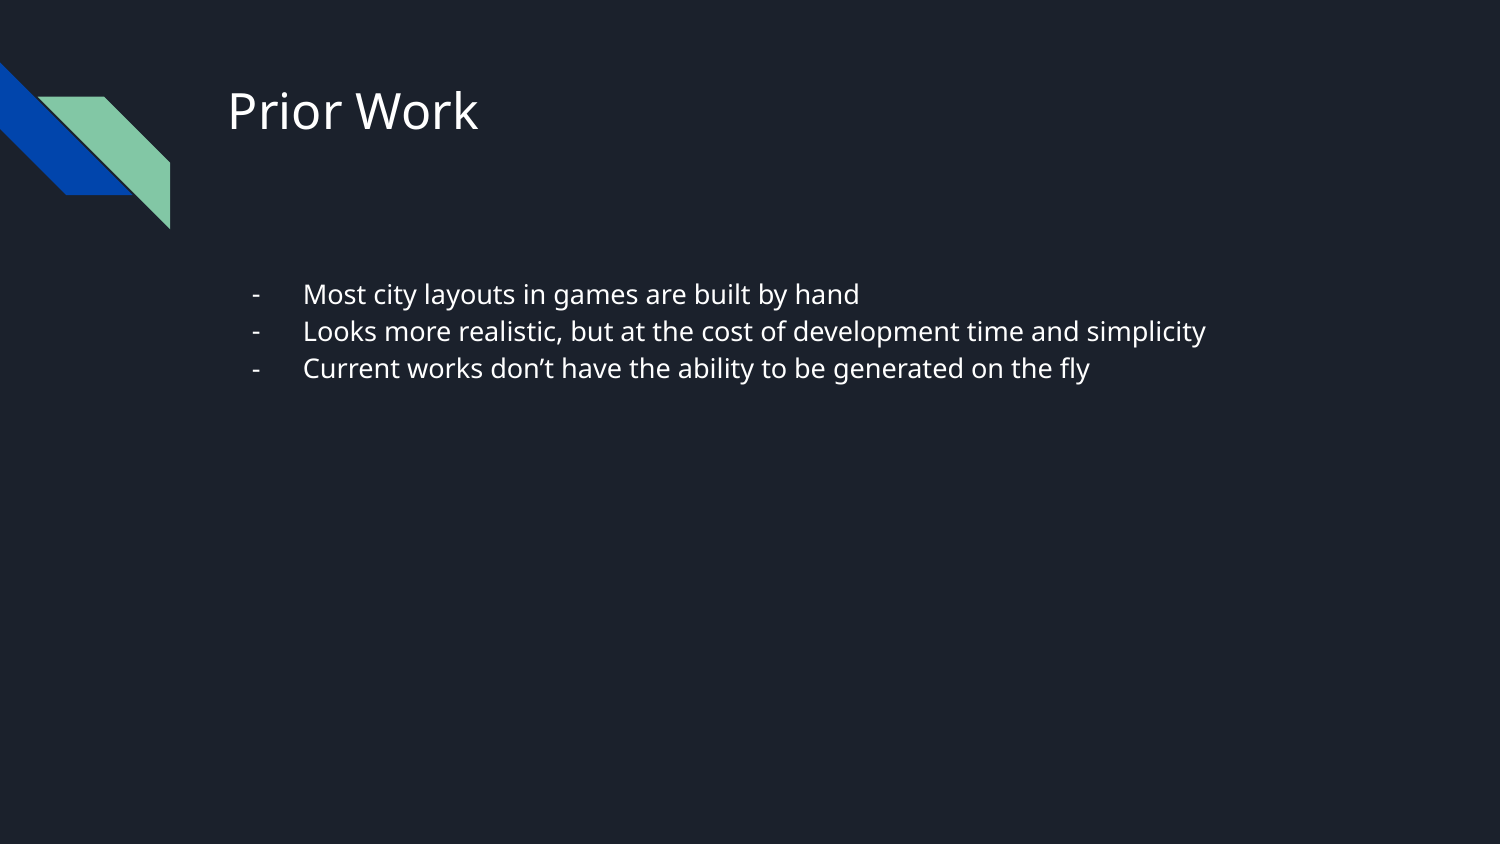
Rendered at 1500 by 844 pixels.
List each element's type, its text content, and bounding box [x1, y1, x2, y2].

list Most city layouts in games are built by hand Looks more realistic, but at the cost of development time and simplicity Current works don’t have the ability to be generated on the fly [212, 257, 1368, 735]
title Prior Work [212, 64, 1368, 215]
